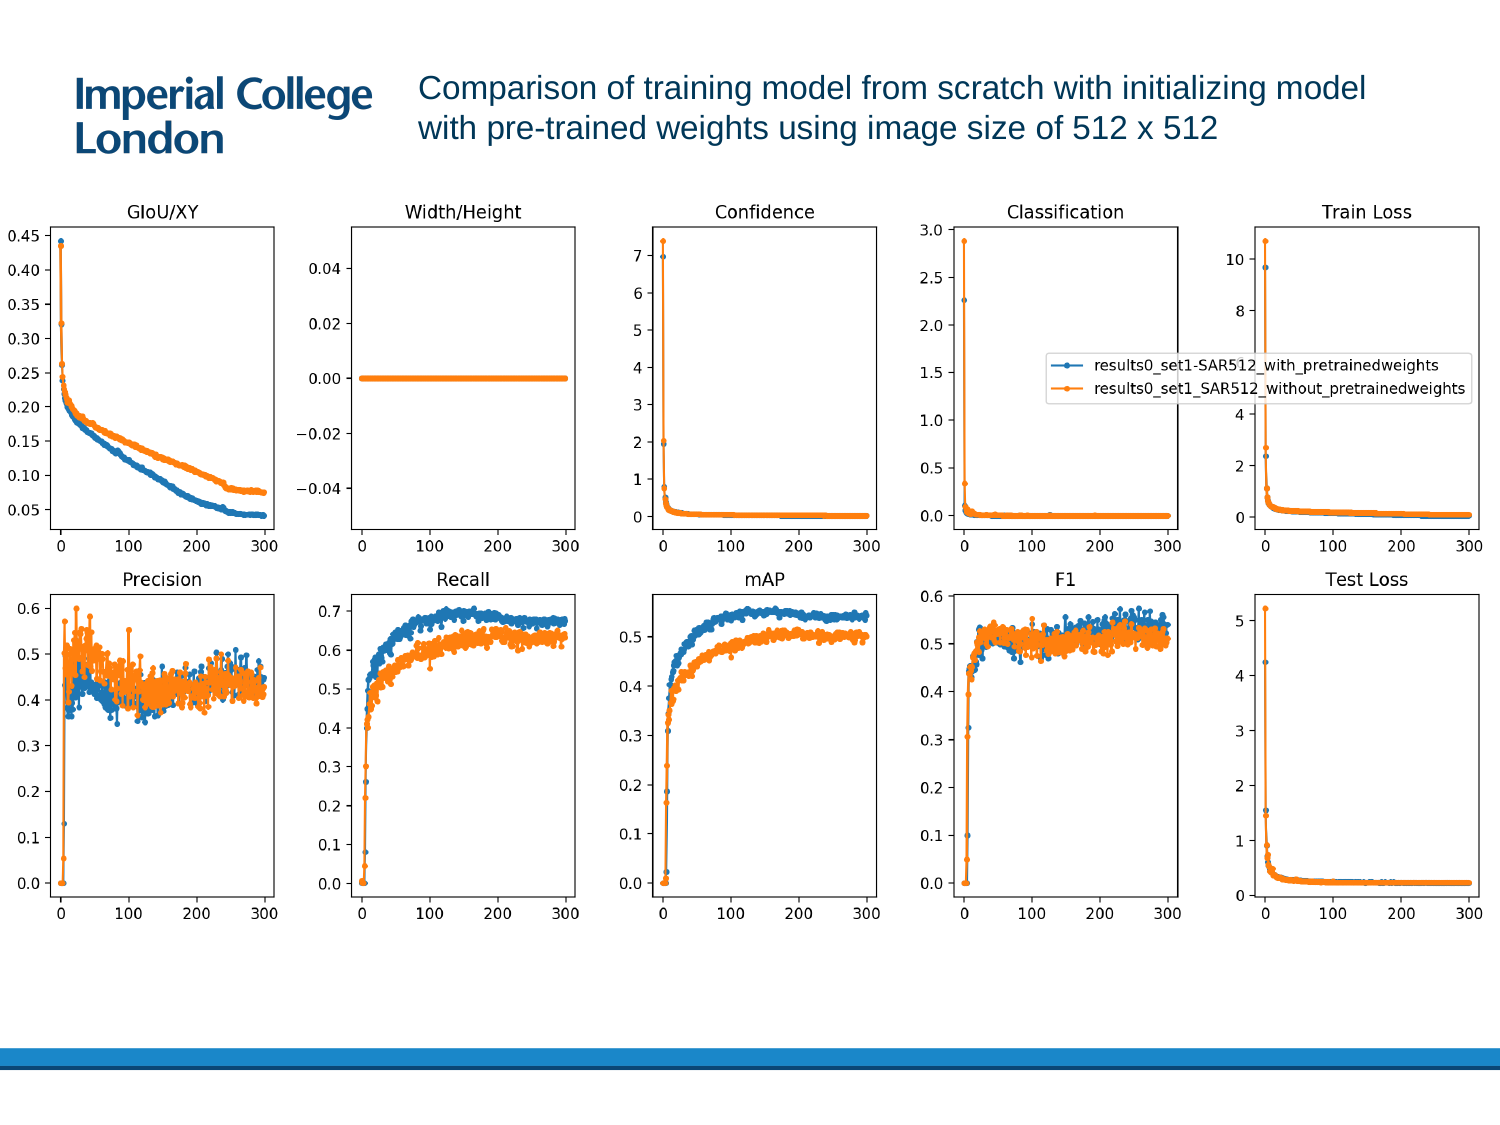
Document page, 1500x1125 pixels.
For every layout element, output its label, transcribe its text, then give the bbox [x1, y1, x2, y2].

picture [0, 0, 1500, 1125]
text_box Comparison of training model from scratch with initializing model with pre-trained weights using image size of 512 x 512 [403, 58, 1435, 154]
